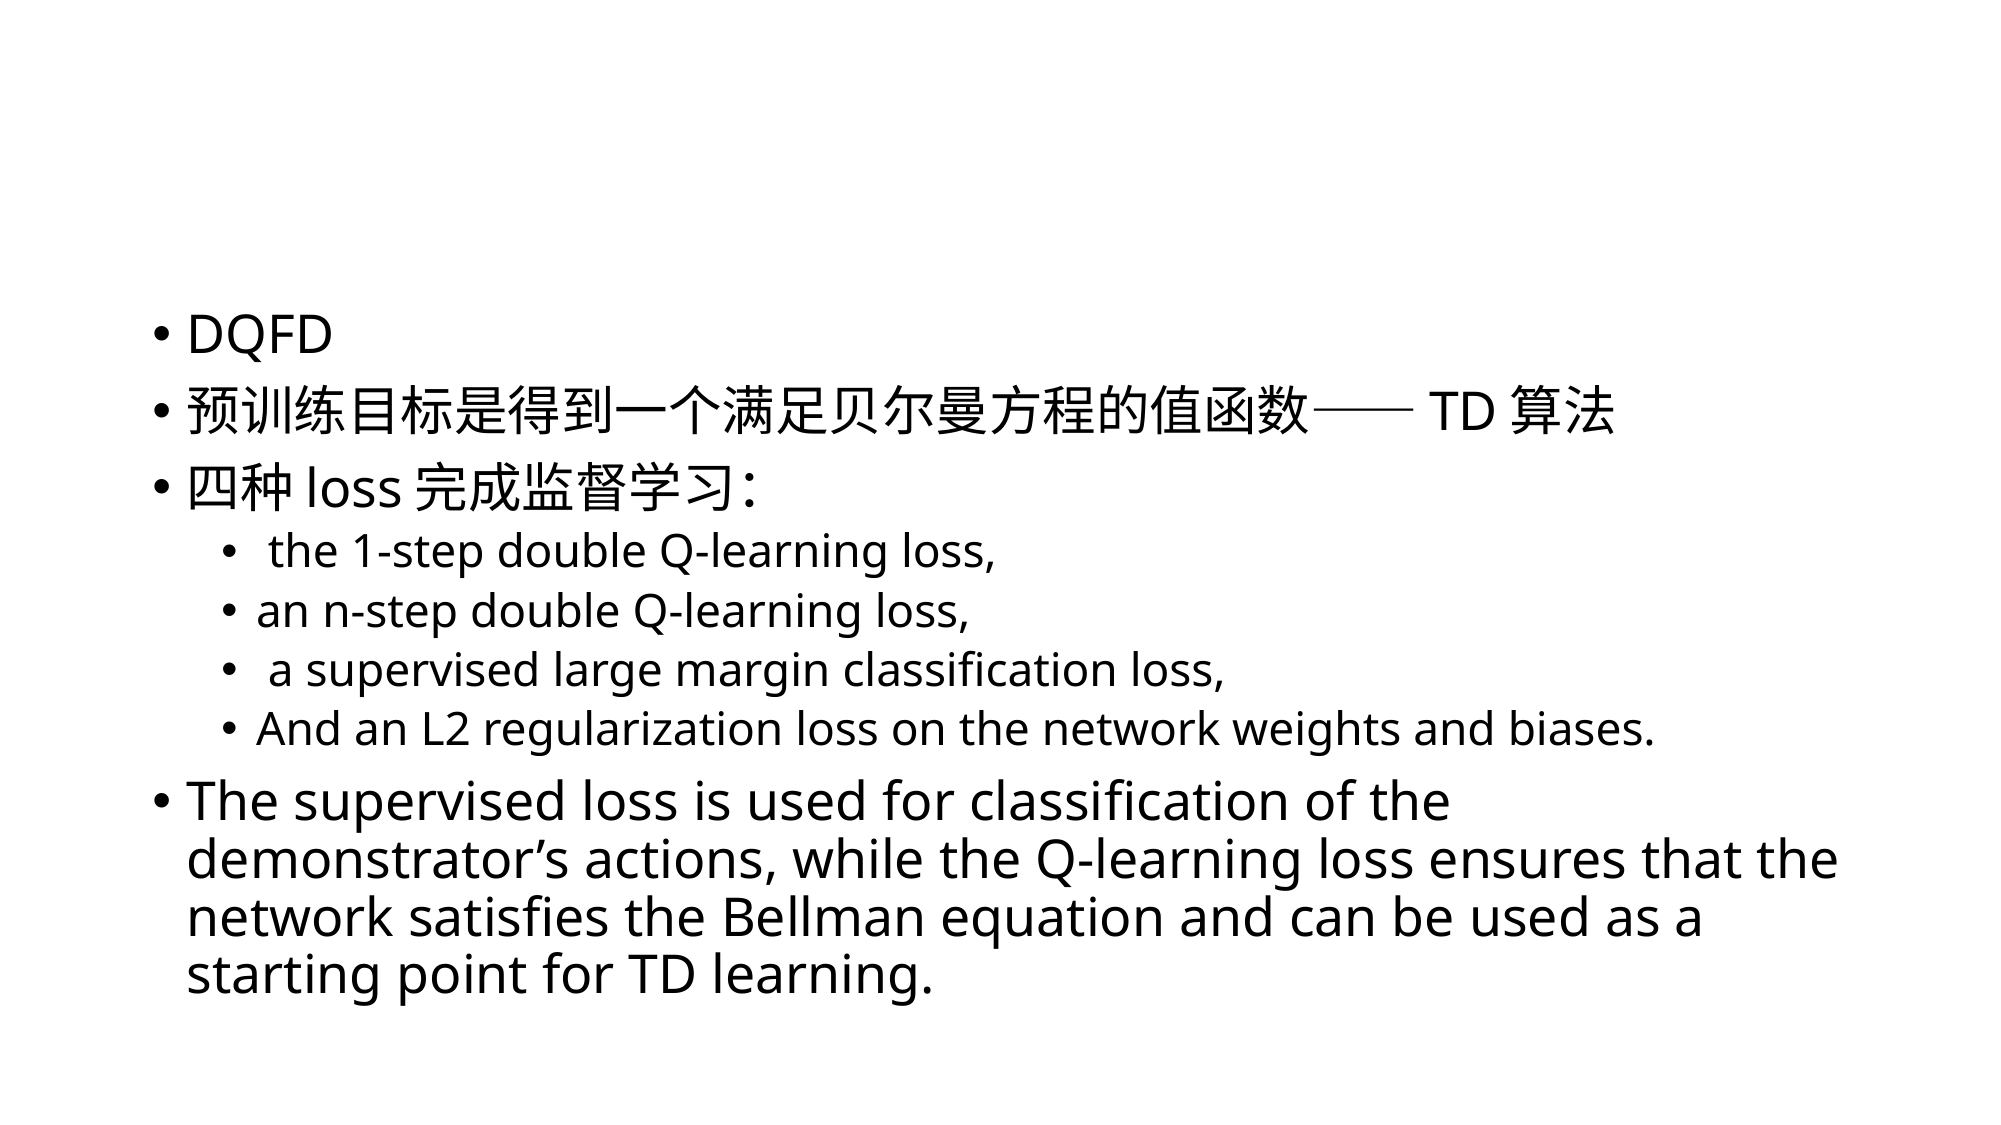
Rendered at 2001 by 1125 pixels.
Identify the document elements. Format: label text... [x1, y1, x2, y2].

list DQFD 预训练目标是得到一个满足贝尔曼方程的值函数——TD算法 四种loss完成监督学习： the 1-step double Q-learning loss, an n-step double Q-learning loss, a supervised large margin classiﬁcation loss, And an L2 regularization loss on the network weights and biases. The supervised loss is used for classiﬁcation of the demonstrator’s actions, while the Q-learning loss ensures that the network satisﬁes the Bellman equation and can be used as a starting point for TD learning. [137, 299, 1863, 1014]
